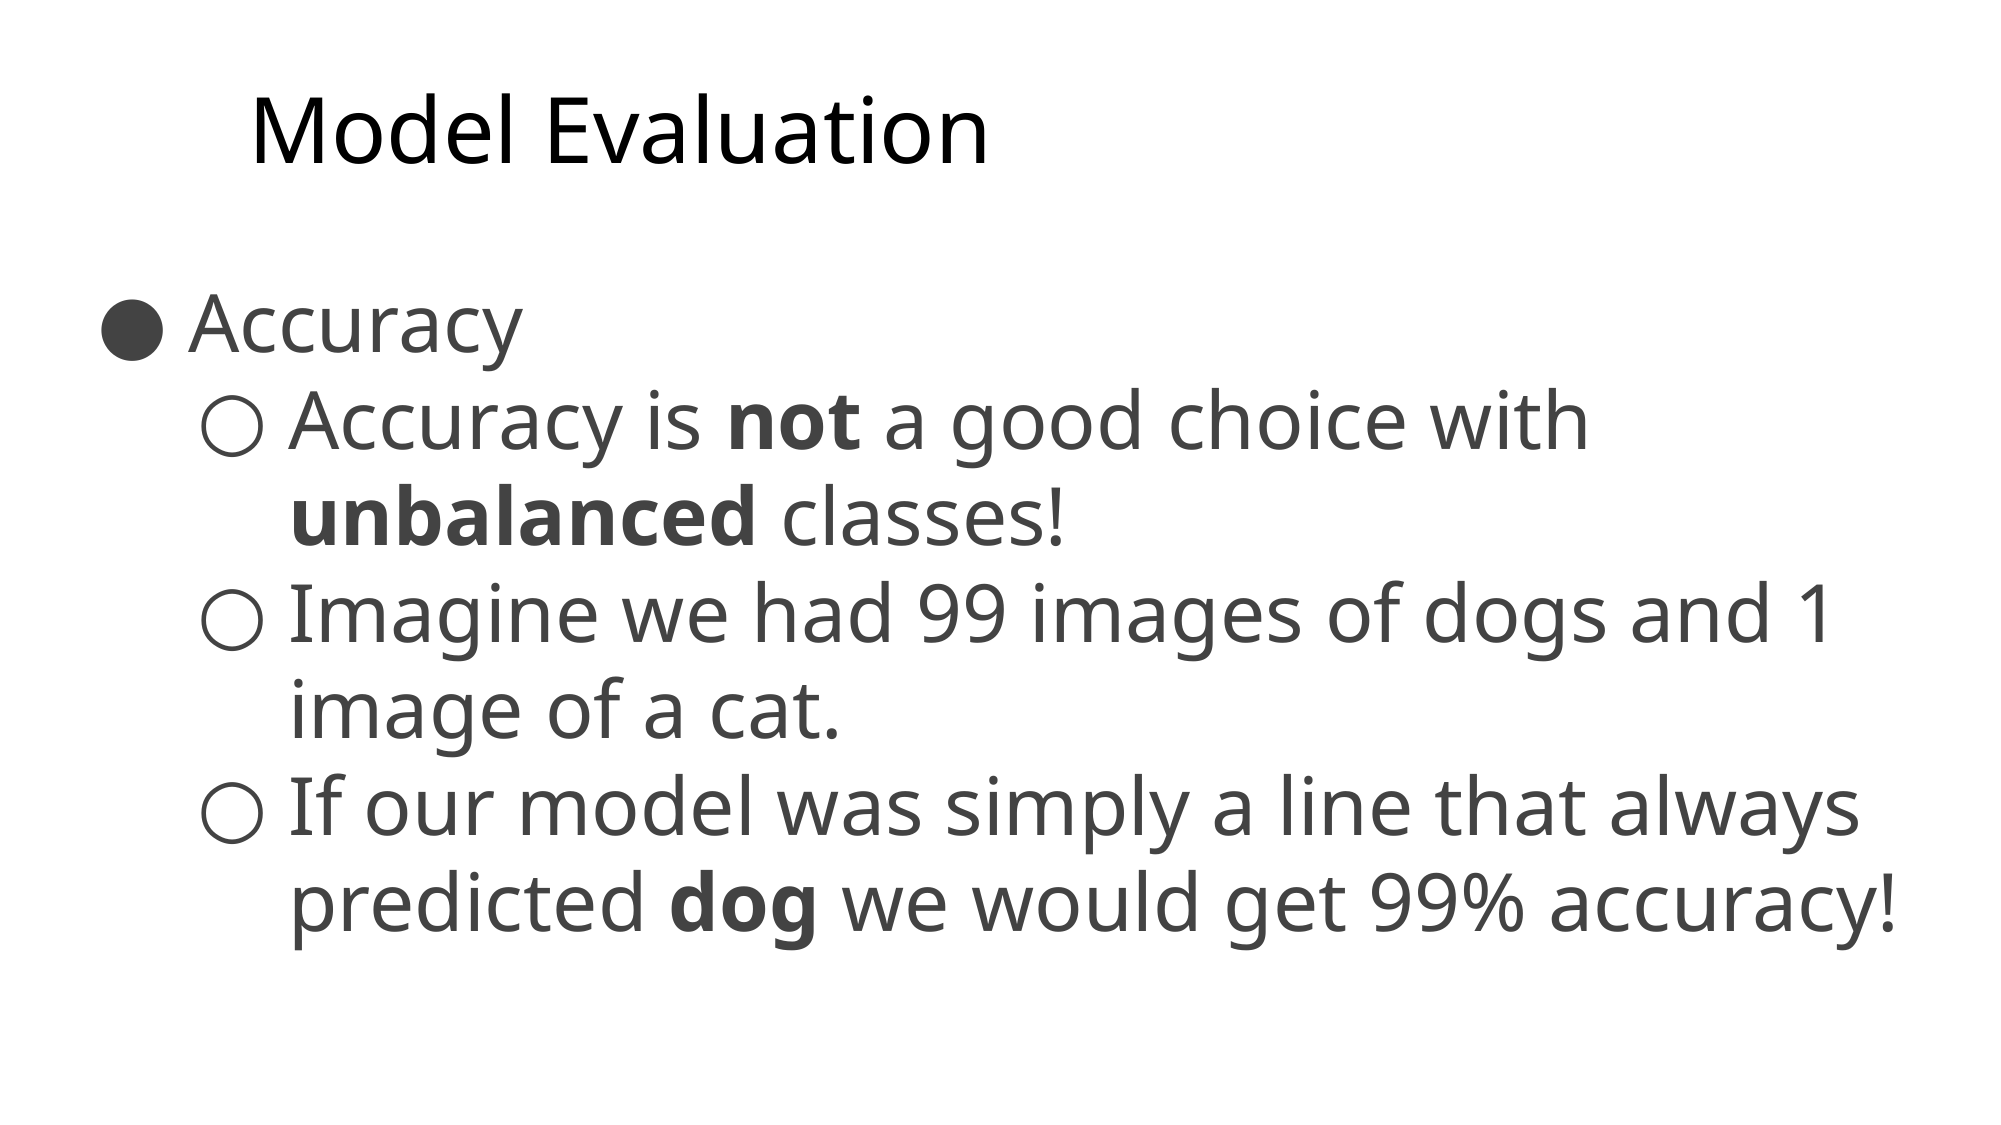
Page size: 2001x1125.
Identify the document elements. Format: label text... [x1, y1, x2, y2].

title Model Evaluation [228, 64, 1932, 190]
list Accuracy Accuracy is not a good choice with unbalanced classes! Imagine we had 99 images of dogs and 1 image of a cat. If our model was simply a line that always predicted dog we would get 99% accuracy! [68, 252, 1968, 1000]
